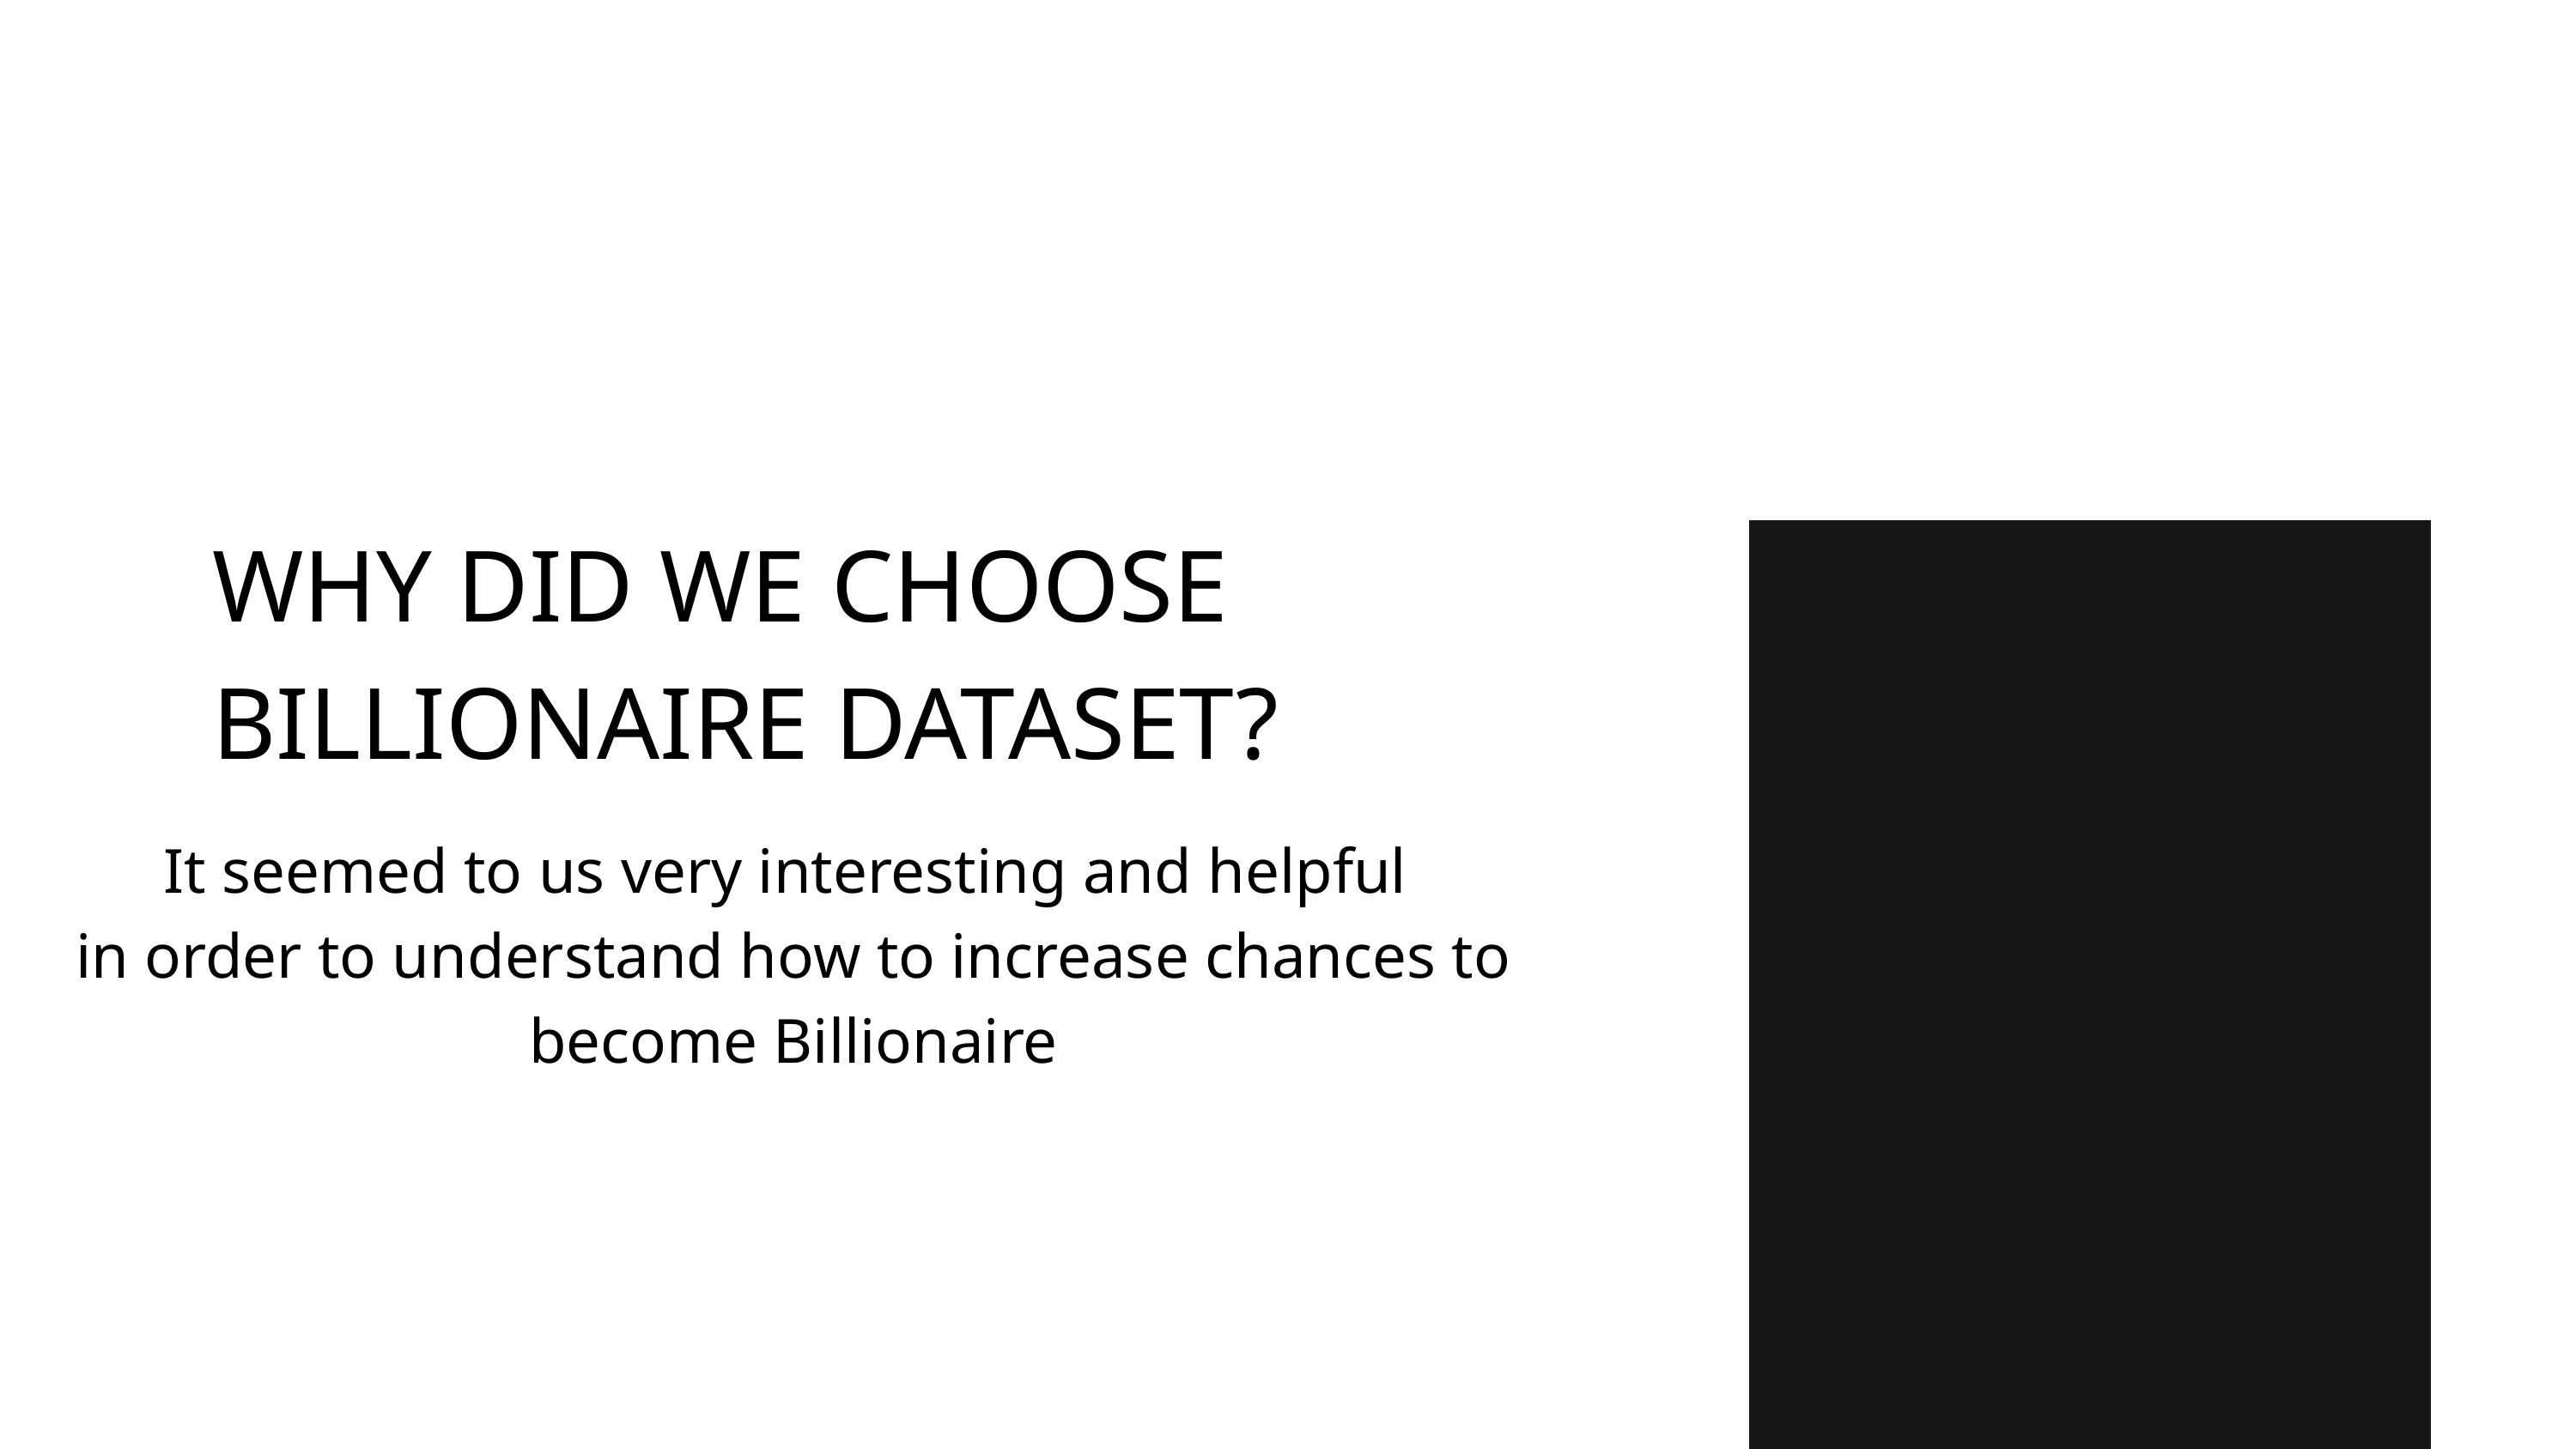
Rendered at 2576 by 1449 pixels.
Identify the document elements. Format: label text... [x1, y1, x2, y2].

text_box WHY DID WE CHOOSE BILLIONAIRE DATASET? [212, 503, 1376, 779]
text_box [1748, 519, 2432, 1449]
text_box It seemed to us very interesting and helpful in order to understand how to increase chances to become Billionaire [0, 820, 1588, 1076]
